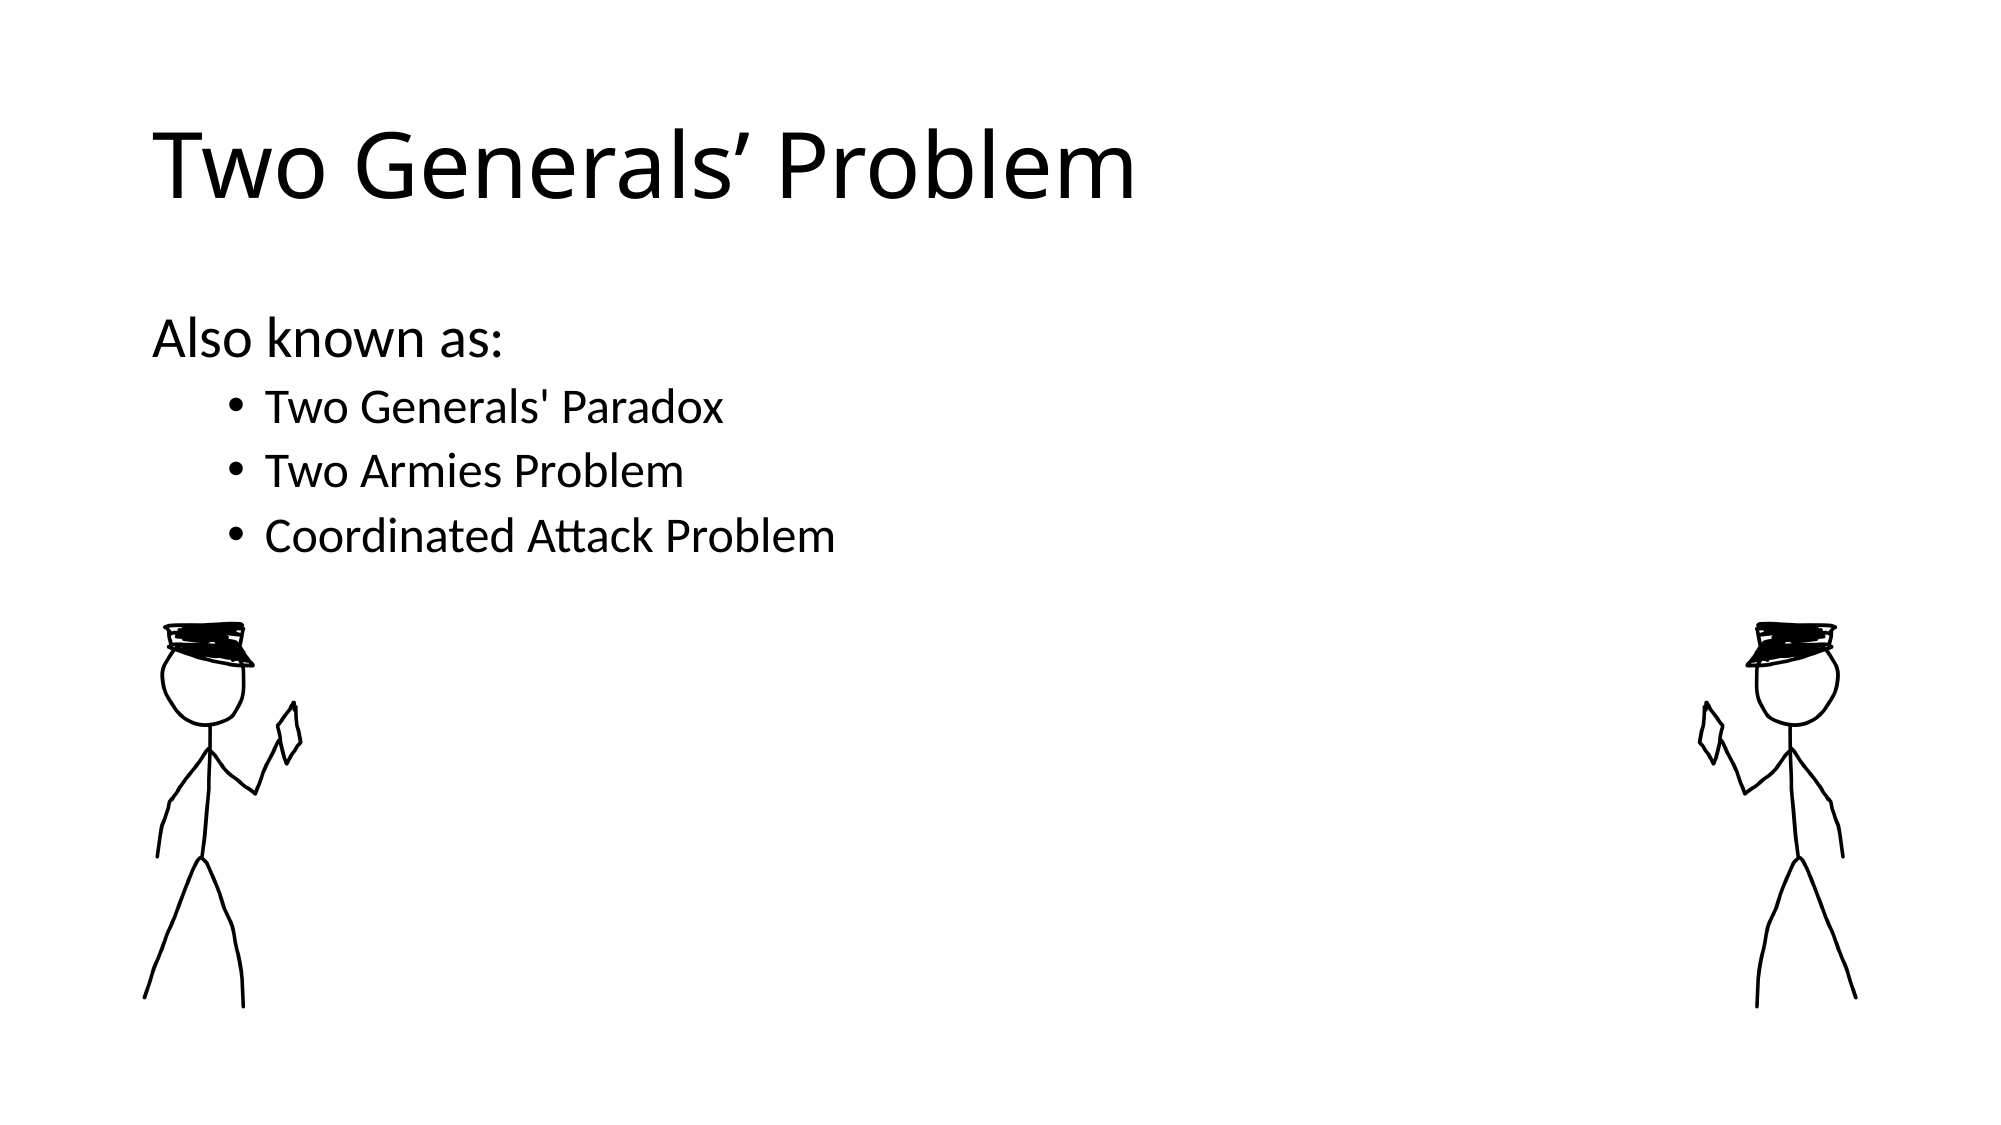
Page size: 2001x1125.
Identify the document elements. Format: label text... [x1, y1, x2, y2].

picture [1692, 616, 1863, 1014]
list Also known as: Two Generals' Paradox Two Armies Problem Coordinated Attack Problem [137, 299, 1863, 1014]
picture [137, 616, 308, 1014]
title Two Generals’ Problem [137, 59, 1863, 278]
